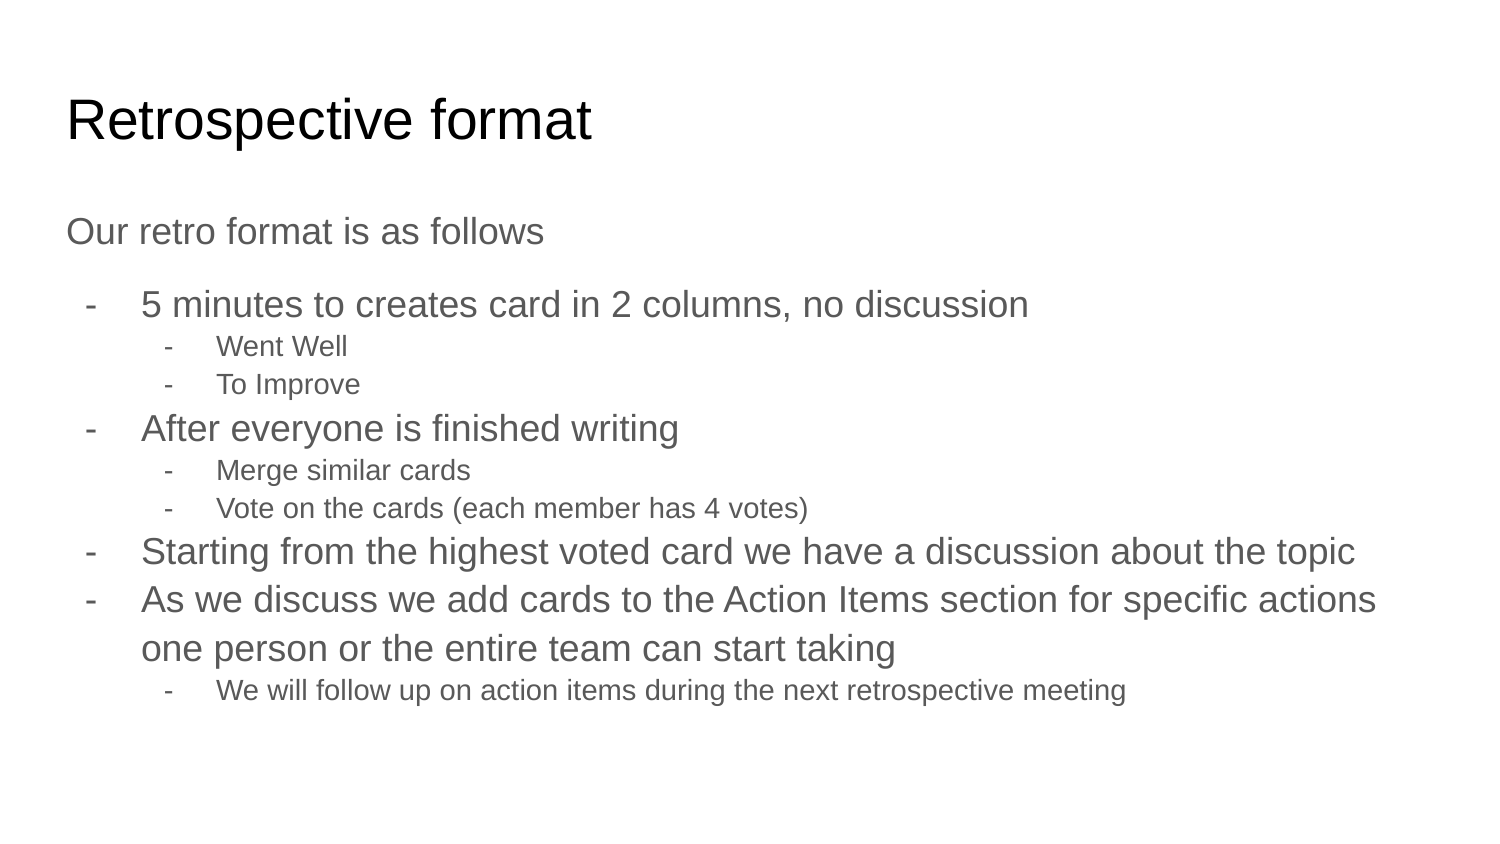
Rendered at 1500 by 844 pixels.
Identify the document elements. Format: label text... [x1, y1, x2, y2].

title Retrospective format [51, 72, 1449, 167]
list Our retro format is as follows 5 minutes to creates card in 2 columns, no discussion Went Well To Improve After everyone is finished writing Merge similar cards Vote on the cards (each member has 4 votes) Starting from the highest voted card we have a discussion about the topic As we discuss we add cards to the Action Items section for specific actions one person or the entire team can start taking We will follow up on action items during the next retrospective meeting [51, 189, 1449, 750]
